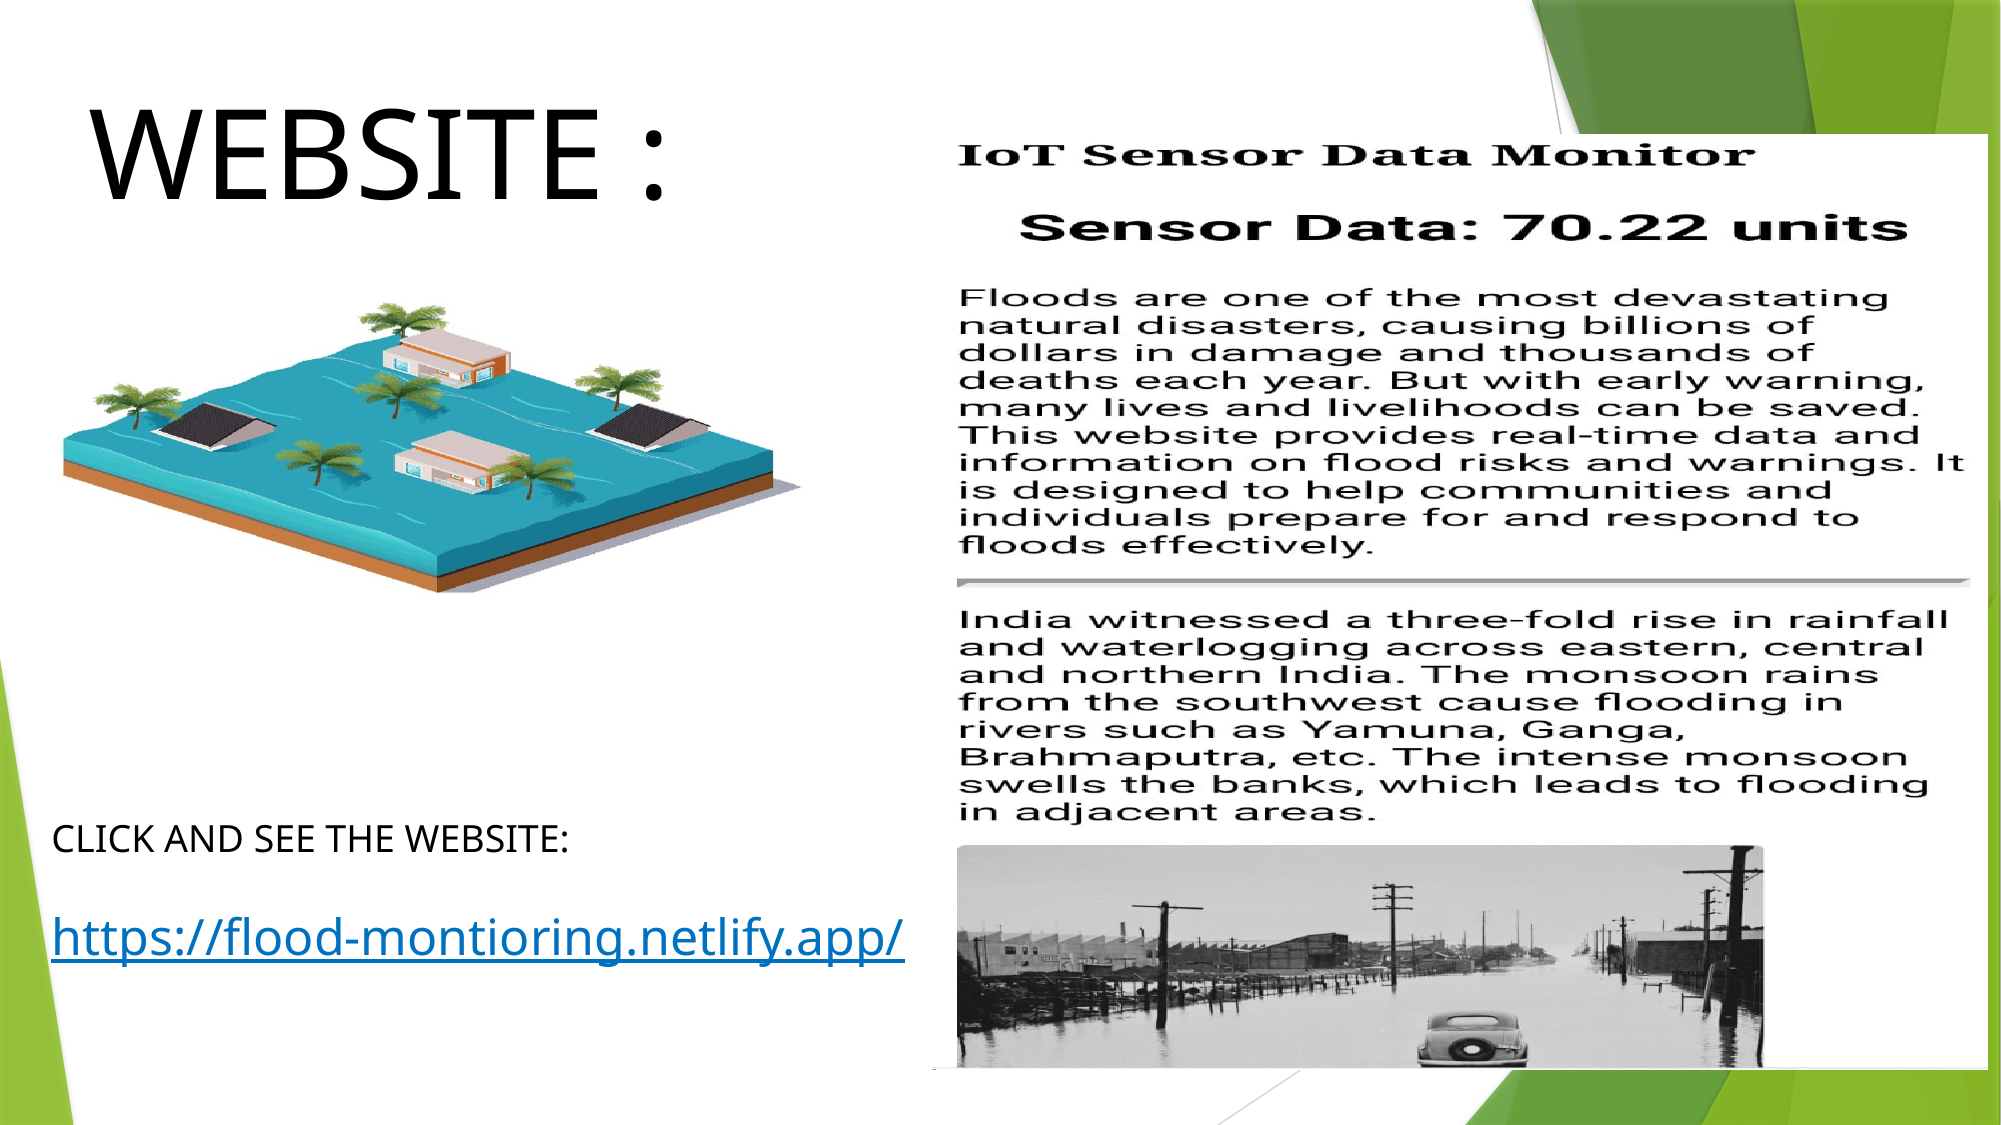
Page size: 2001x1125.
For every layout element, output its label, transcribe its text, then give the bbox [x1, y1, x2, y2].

picture [931, 134, 1988, 1071]
text_box WEBSITE : [73, 67, 1522, 232]
text_box CLICK AND SEE THE WEBSITE: https://flood-montioring.netlify.app/ [36, 808, 926, 982]
picture [56, 246, 808, 655]
